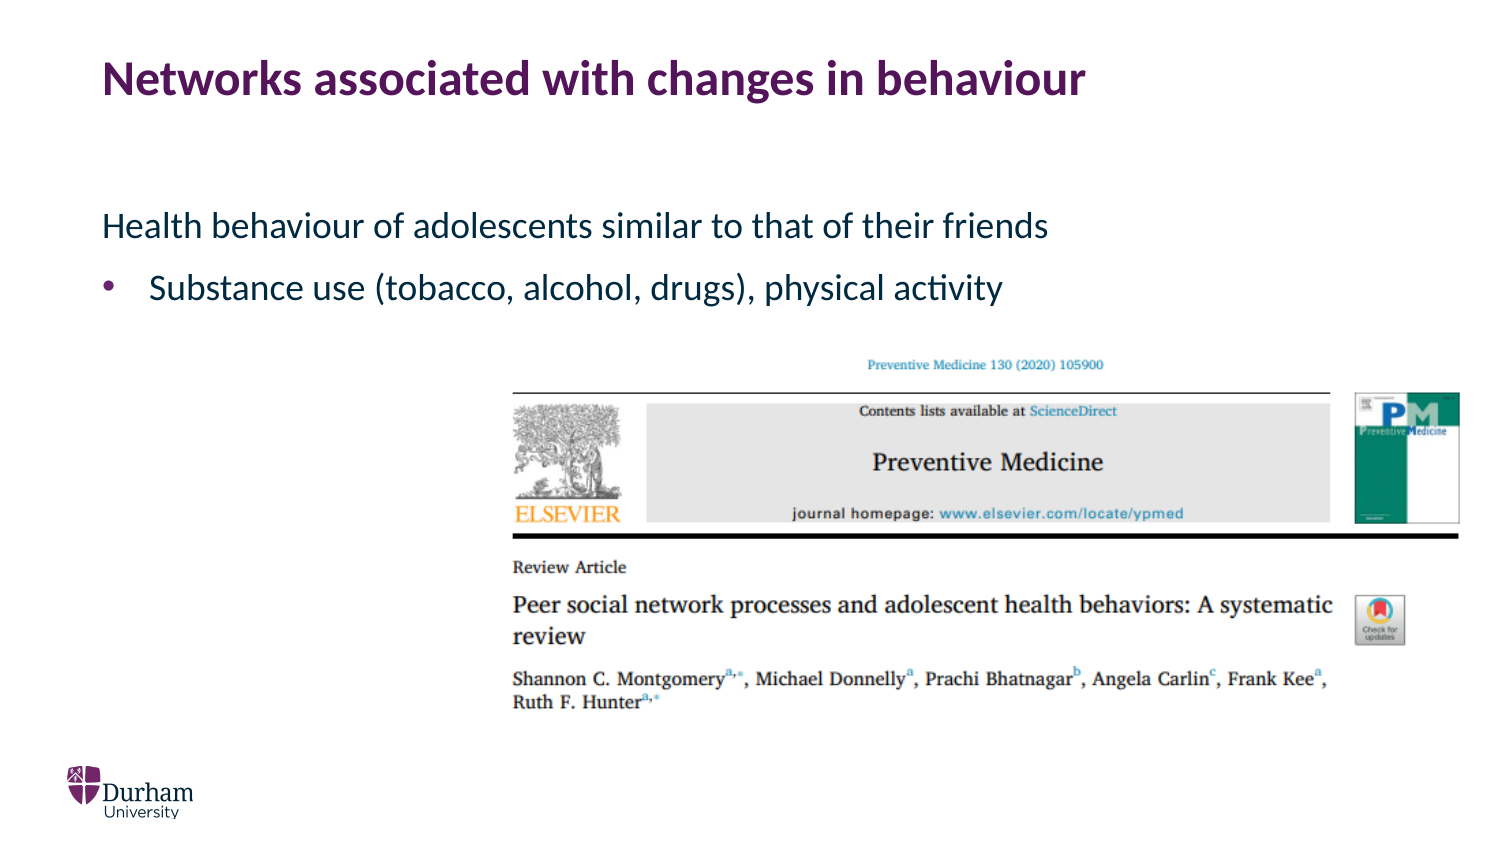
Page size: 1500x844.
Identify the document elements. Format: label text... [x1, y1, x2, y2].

list Health behaviour of adolescents similar to that of their friends Substance use (tobacco, alcohol, drugs), physical activity [101, 200, 1144, 679]
title Networks associated with changes in behaviour [101, 45, 1399, 187]
picture [489, 344, 1480, 725]
